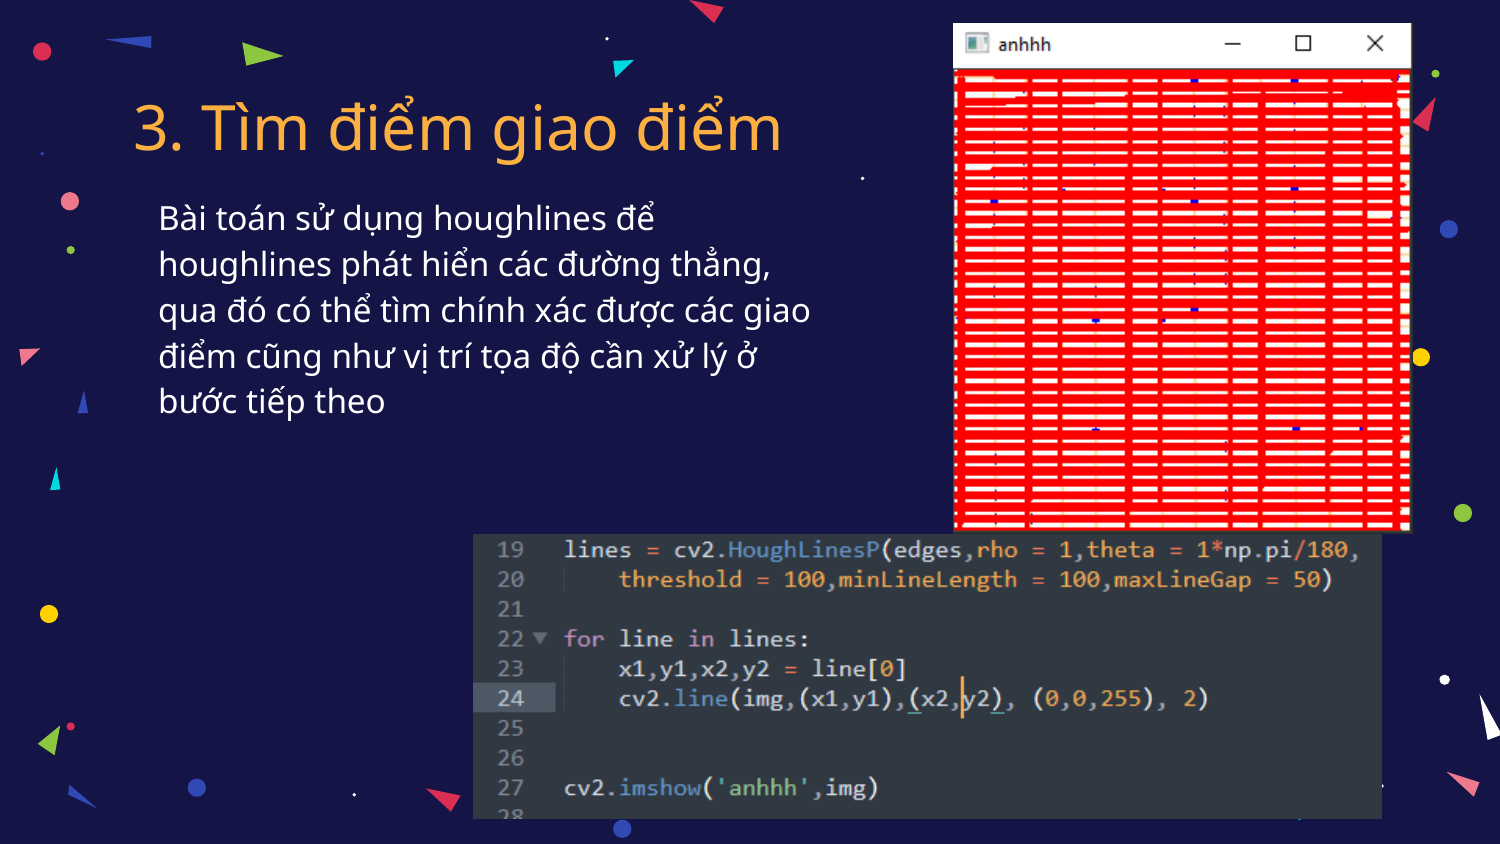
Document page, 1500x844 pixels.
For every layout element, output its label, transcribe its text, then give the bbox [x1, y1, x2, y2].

list Bài toán sử dụng houghlines để houghlines phát hiển các đường thẳng, qua đó có thể tìm chính xác được các giao điểm cũng như vị trí tọa độ cần xử lý ở bước tiếp theo [118, 176, 828, 686]
title 3. Tìm điểm giao điểm [118, 72, 948, 167]
picture [473, 23, 1414, 819]
